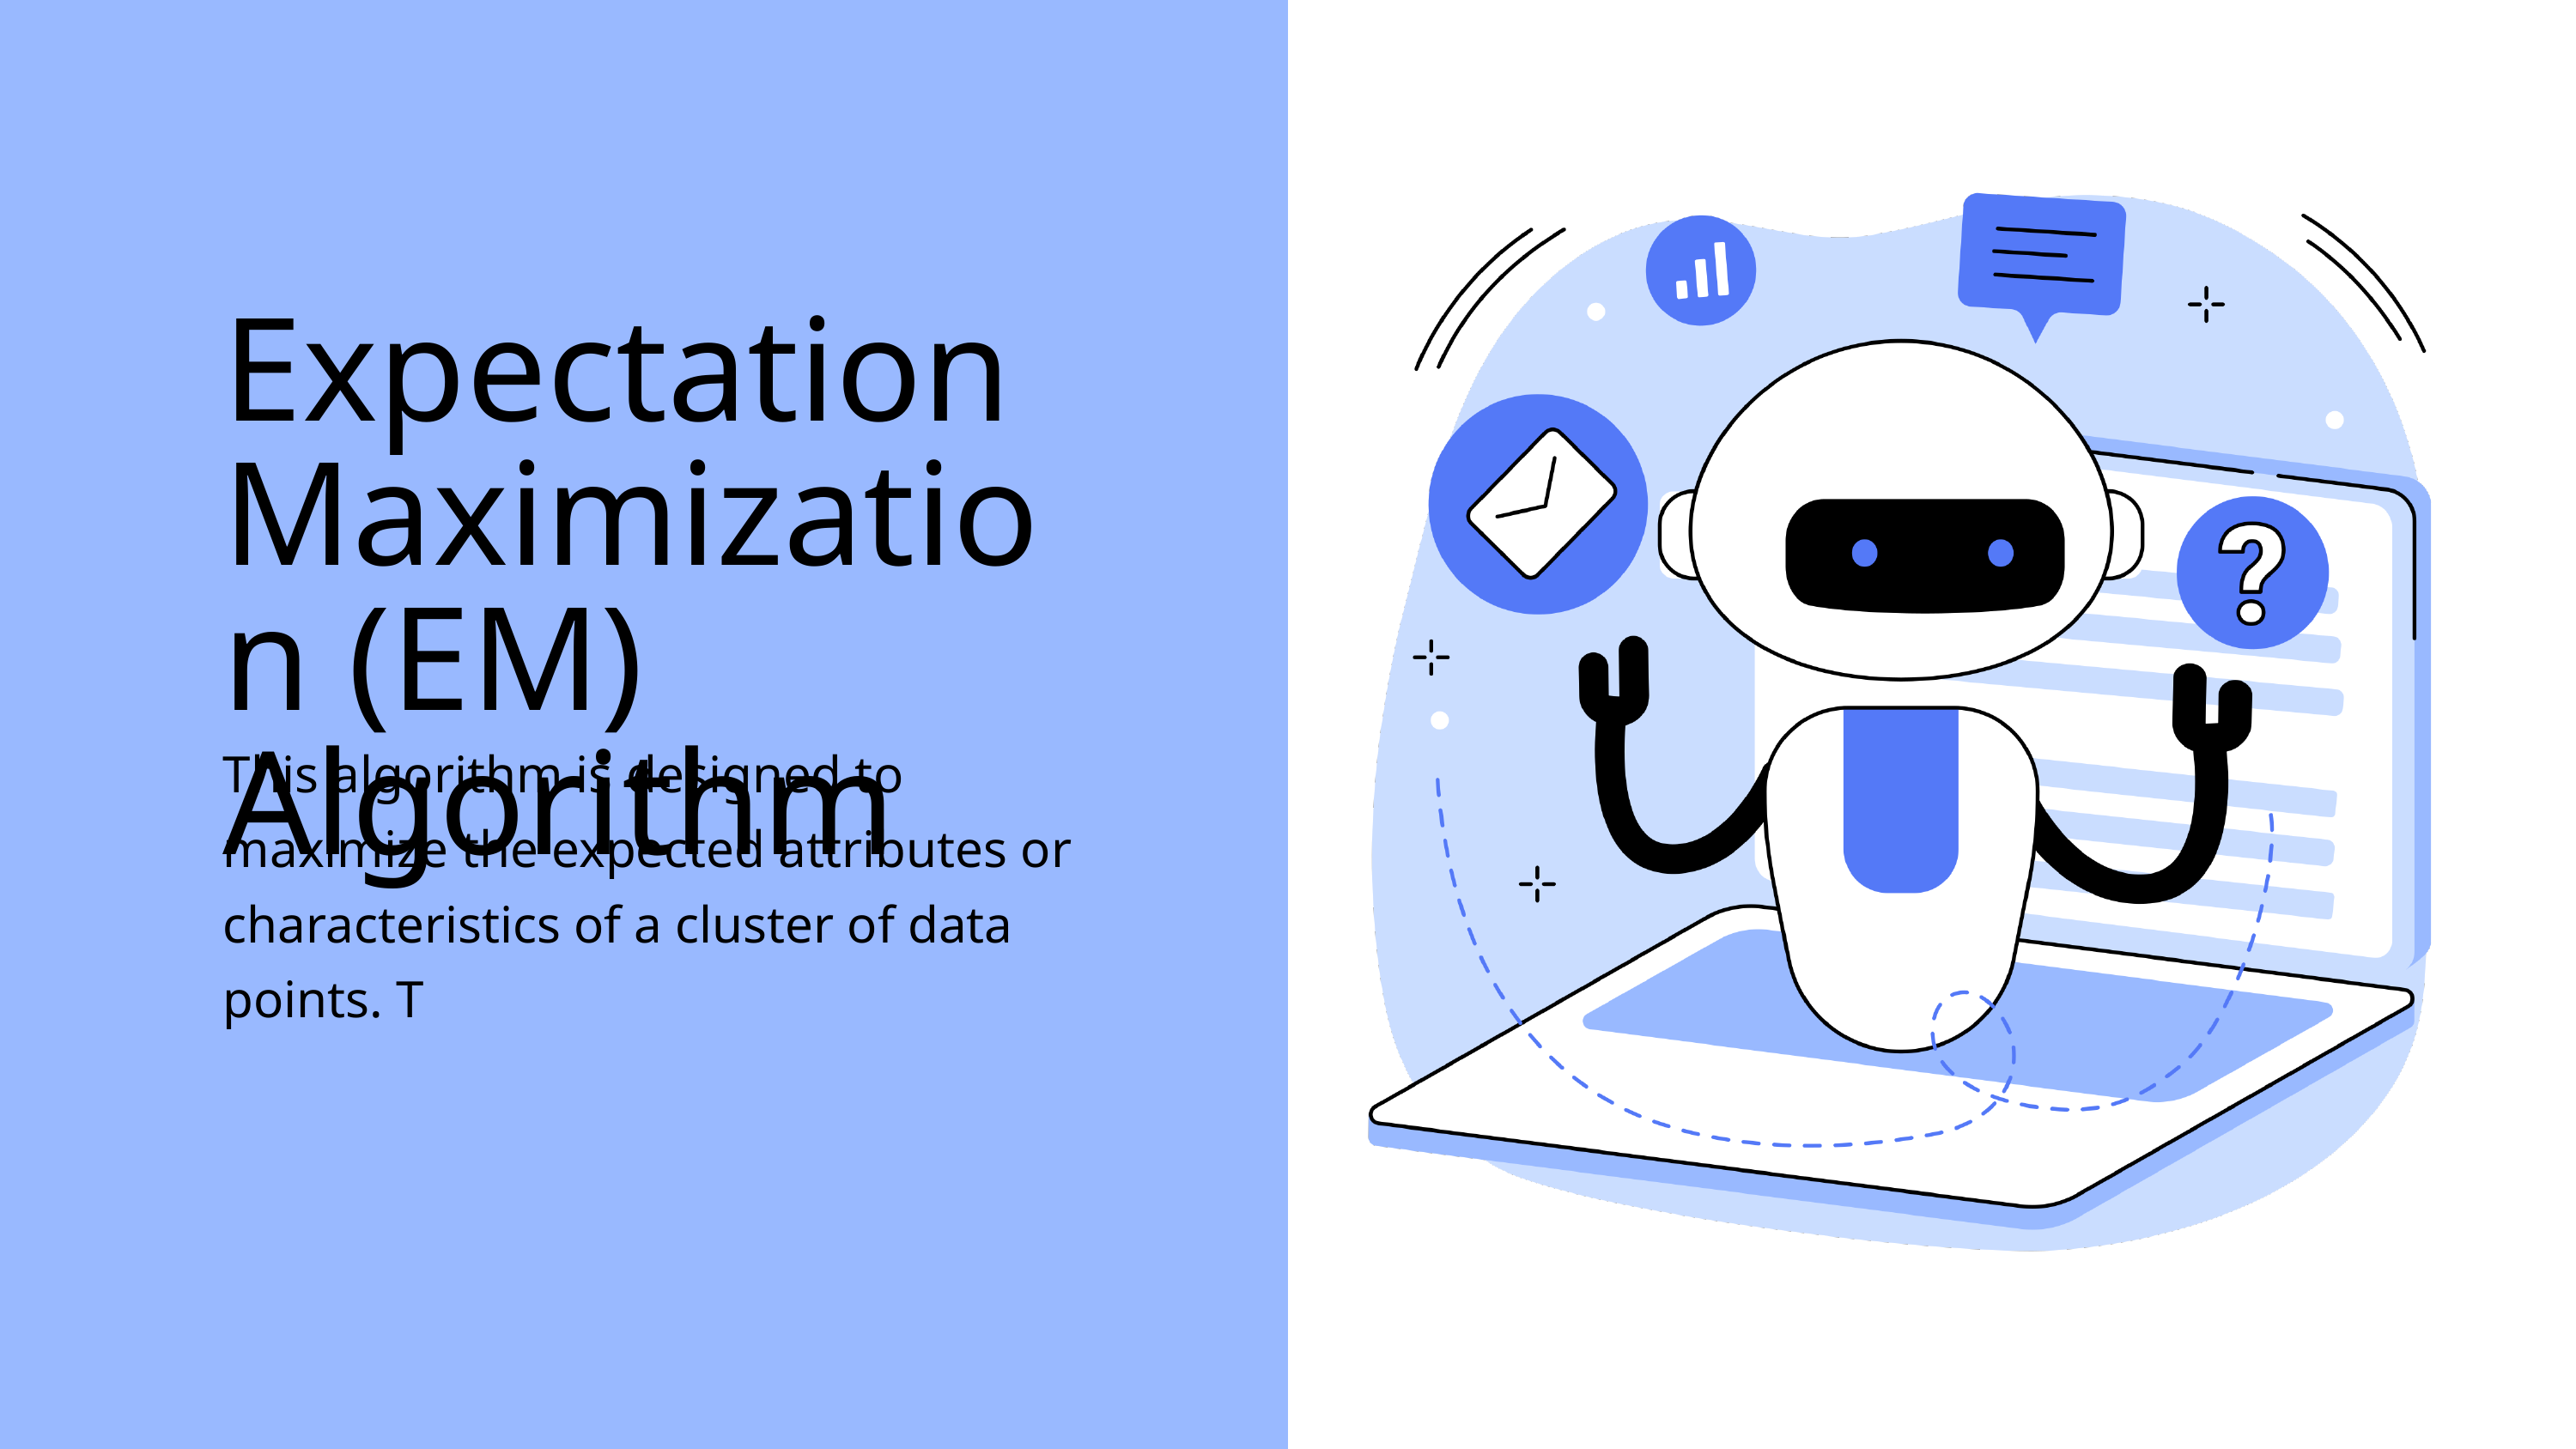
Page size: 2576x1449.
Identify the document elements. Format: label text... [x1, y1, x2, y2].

text_box Expectation Maximization (EM) Algorithm [222, 305, 1085, 883]
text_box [1287, 0, 2576, 1449]
text_box This algorithm is designed to maximize the expected attributes or characteristics of a cluster of data points. T [222, 883, 1085, 1028]
